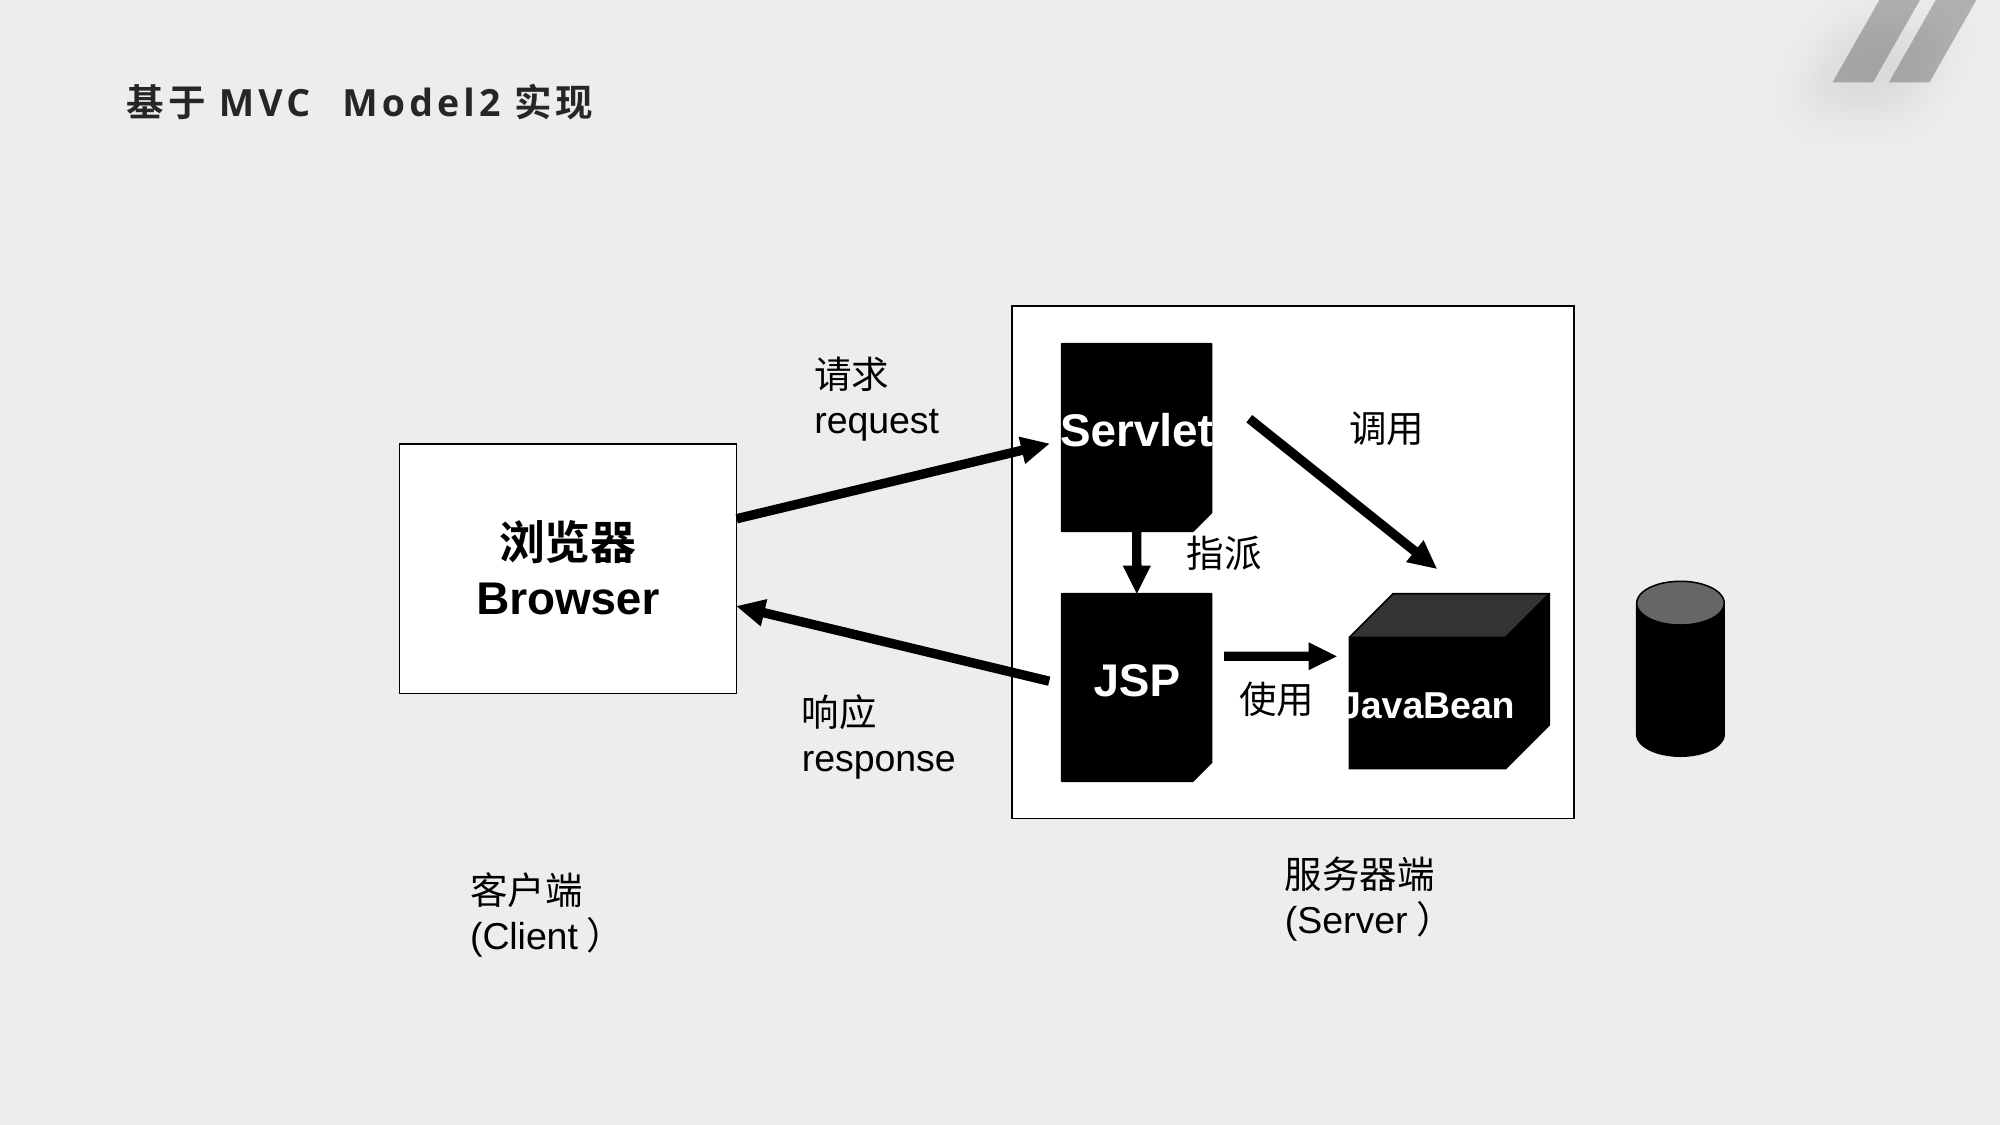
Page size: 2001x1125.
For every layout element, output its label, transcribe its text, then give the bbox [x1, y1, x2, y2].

text_box 客户端 (Client） [455, 859, 640, 965]
text_box [736, 440, 1050, 519]
text_box 调用 [1334, 397, 1440, 458]
text_box JSP [1061, 593, 1212, 782]
text_box 使用 [1224, 668, 1330, 729]
text_box JavaBean [1349, 593, 1550, 769]
text_box 服务器端 (Server） [1270, 843, 1469, 949]
text_box [1224, 650, 1337, 663]
text_box [1130, 531, 1144, 594]
text_box 响应 response [787, 681, 971, 786]
text_box Servlet [1061, 343, 1212, 532]
text_box 指派 [1171, 522, 1277, 583]
text_box [1636, 581, 1725, 757]
text_box [736, 603, 1050, 682]
text_box [1011, 306, 1575, 819]
title 基于MVC Model2实现 [109, 72, 1891, 146]
text_box [1249, 418, 1437, 569]
text_box 请求 request [799, 343, 954, 449]
text_box 浏览器 Browser [399, 443, 737, 694]
